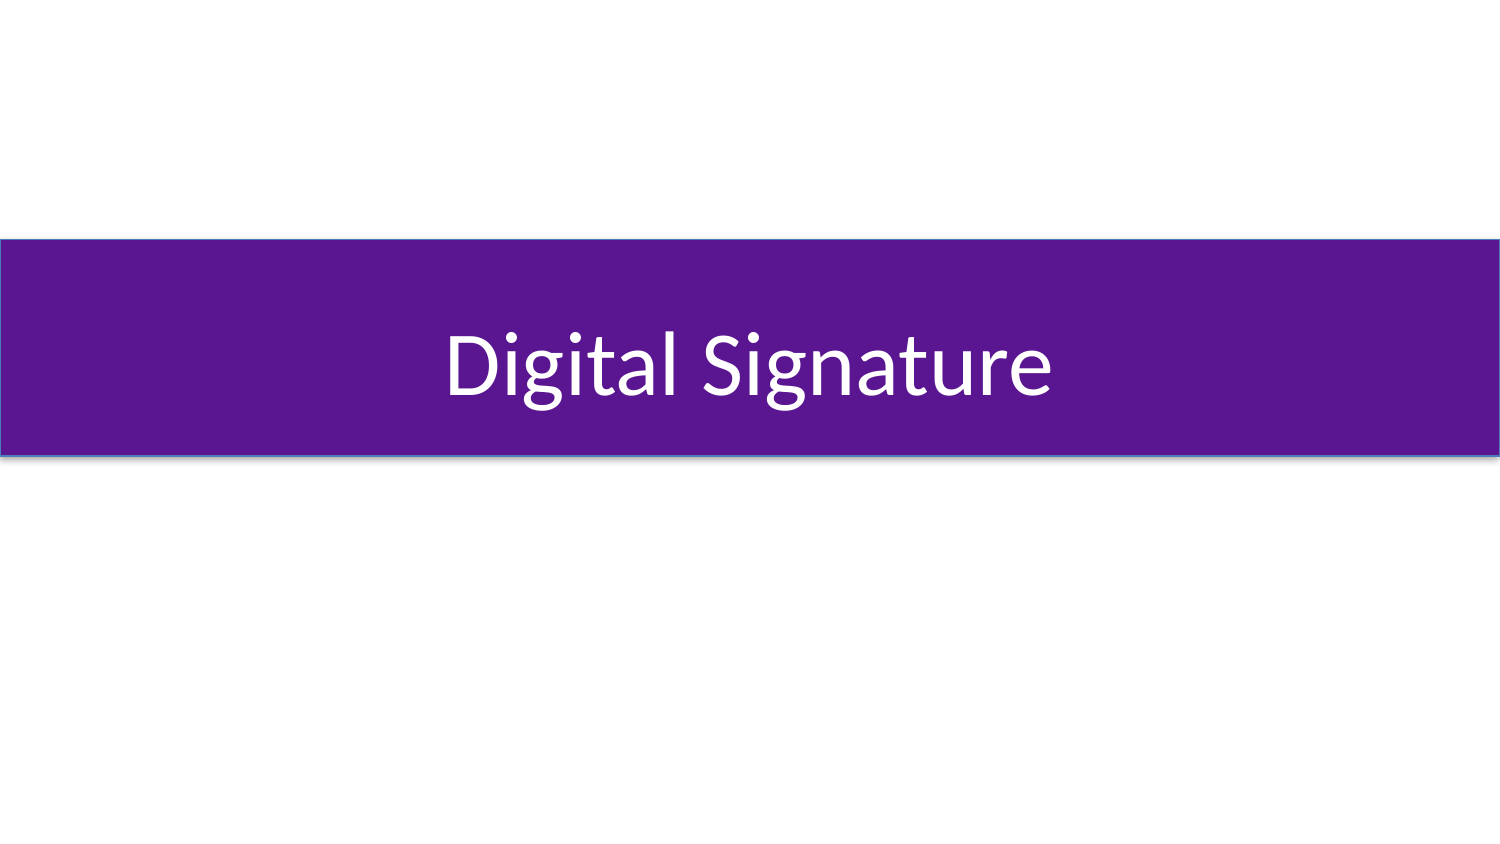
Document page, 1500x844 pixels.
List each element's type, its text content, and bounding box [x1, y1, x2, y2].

title Digital Signature [112, 296, 1388, 411]
